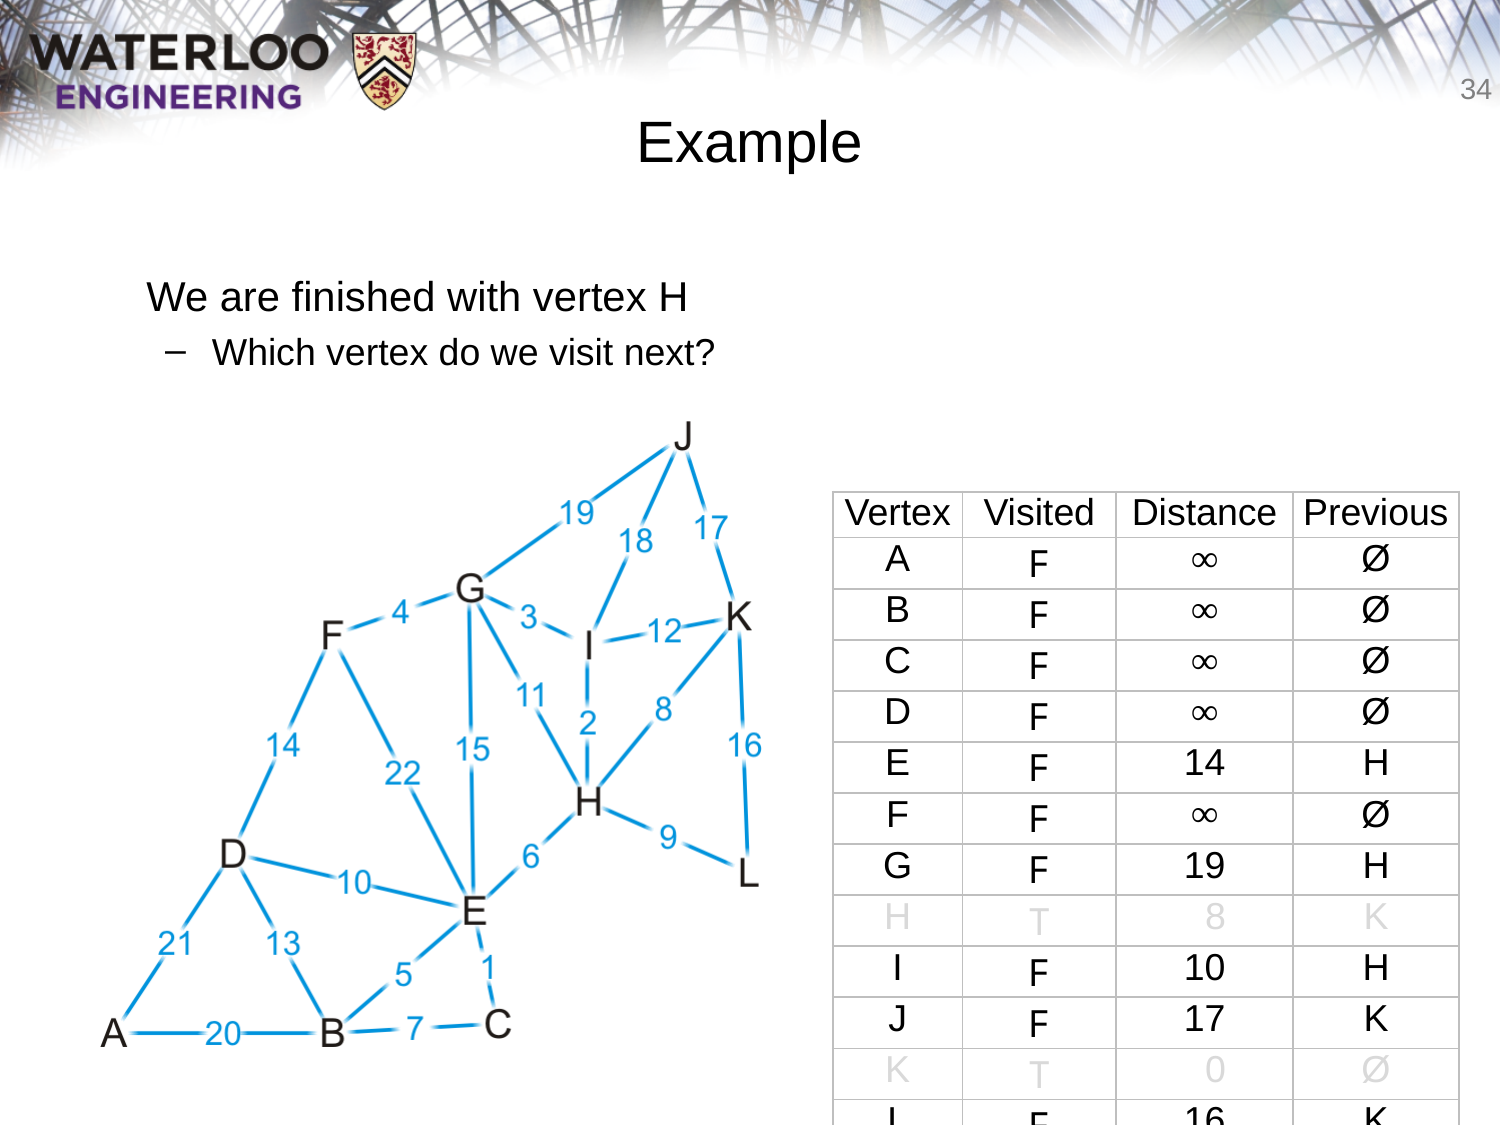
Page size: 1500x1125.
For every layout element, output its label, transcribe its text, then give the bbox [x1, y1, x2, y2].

table_cell K [1294, 896, 1458, 945]
table_cell 0 [1117, 1049, 1292, 1099]
table_cell H [1294, 743, 1458, 792]
table_cell T [963, 1049, 1115, 1099]
table_cell F [963, 590, 1115, 639]
table_cell F [963, 998, 1115, 1048]
table_cell 14 [1117, 743, 1292, 792]
table_cell H [834, 896, 962, 945]
table_header Previous [1294, 493, 1458, 537]
table_cell F [963, 692, 1115, 741]
table_cell E [834, 743, 962, 792]
table_cell T [963, 896, 1115, 945]
table_cell 17 [1117, 998, 1292, 1048]
title Example [74, 44, 1426, 233]
table_cell F [834, 794, 962, 843]
table_cell ∞ [1117, 794, 1292, 843]
table_cell L [834, 1100, 962, 1125]
table_cell J [834, 998, 962, 1048]
table_cell H [1294, 947, 1458, 996]
table_cell ∞ [1117, 641, 1292, 690]
table_header Vertex [834, 493, 962, 537]
table_cell ∞ [1117, 538, 1292, 588]
table_cell B [834, 590, 962, 639]
table_cell D [834, 692, 962, 741]
table_cell F [963, 794, 1115, 843]
table_cell F [963, 947, 1115, 996]
table_cell F [963, 538, 1115, 588]
table_cell G [834, 845, 962, 894]
table_cell 19 [1117, 845, 1292, 894]
picture [0, 0, 1500, 1125]
table_cell F [963, 743, 1115, 792]
table_cell K [834, 1049, 962, 1099]
table_cell Ø [1294, 692, 1458, 741]
table_cell 8 [1117, 896, 1292, 945]
table_header Distance [1117, 493, 1292, 537]
table_cell 10 [1117, 947, 1292, 996]
table_cell H [1294, 845, 1458, 894]
table_cell F [963, 845, 1115, 894]
table_cell ∞ [1117, 590, 1292, 639]
table_cell Ø [1294, 794, 1458, 843]
table_cell K [1294, 1100, 1458, 1125]
table_cell Ø [1294, 1049, 1458, 1099]
table_cell F [963, 641, 1115, 690]
list We are finished with vertex H Which vertex do we visit next? [74, 262, 1426, 1006]
table_cell K [1294, 998, 1458, 1048]
table_cell Ø [1294, 641, 1458, 690]
table_header Visited [963, 493, 1115, 537]
table_cell I [834, 947, 962, 996]
table_cell Ø [1294, 590, 1458, 639]
table_cell F [963, 1100, 1115, 1125]
table_cell C [834, 641, 962, 690]
table_cell A [834, 538, 962, 588]
table_cell ∞ [1117, 692, 1292, 741]
table_cell 16 [1117, 1100, 1292, 1125]
table_cell Ø [1294, 538, 1458, 588]
